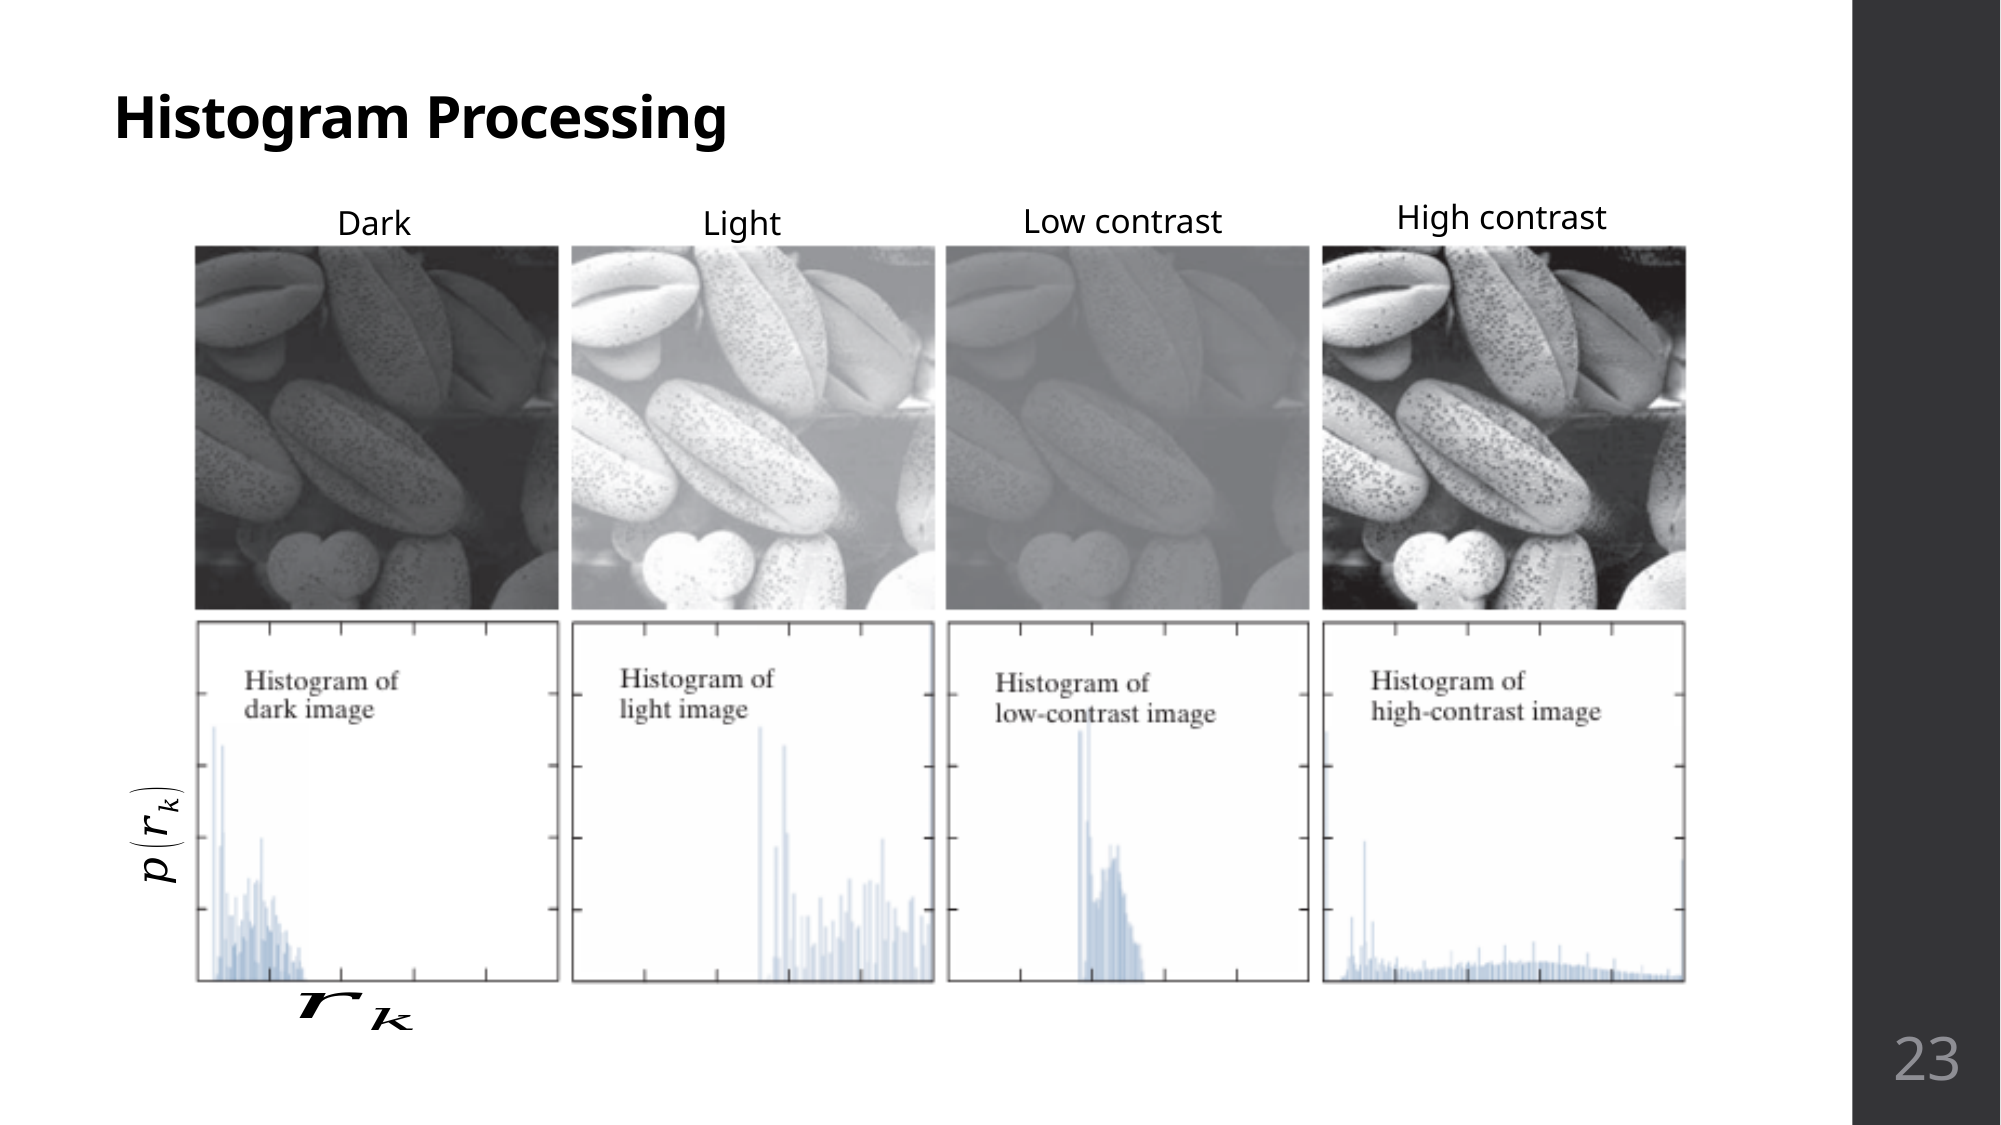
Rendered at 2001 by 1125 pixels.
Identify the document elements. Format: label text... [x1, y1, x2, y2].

title Histogram Processing [98, 56, 1739, 159]
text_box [186, 188, 1693, 987]
slide_number 23 [1852, 1012, 2000, 1110]
